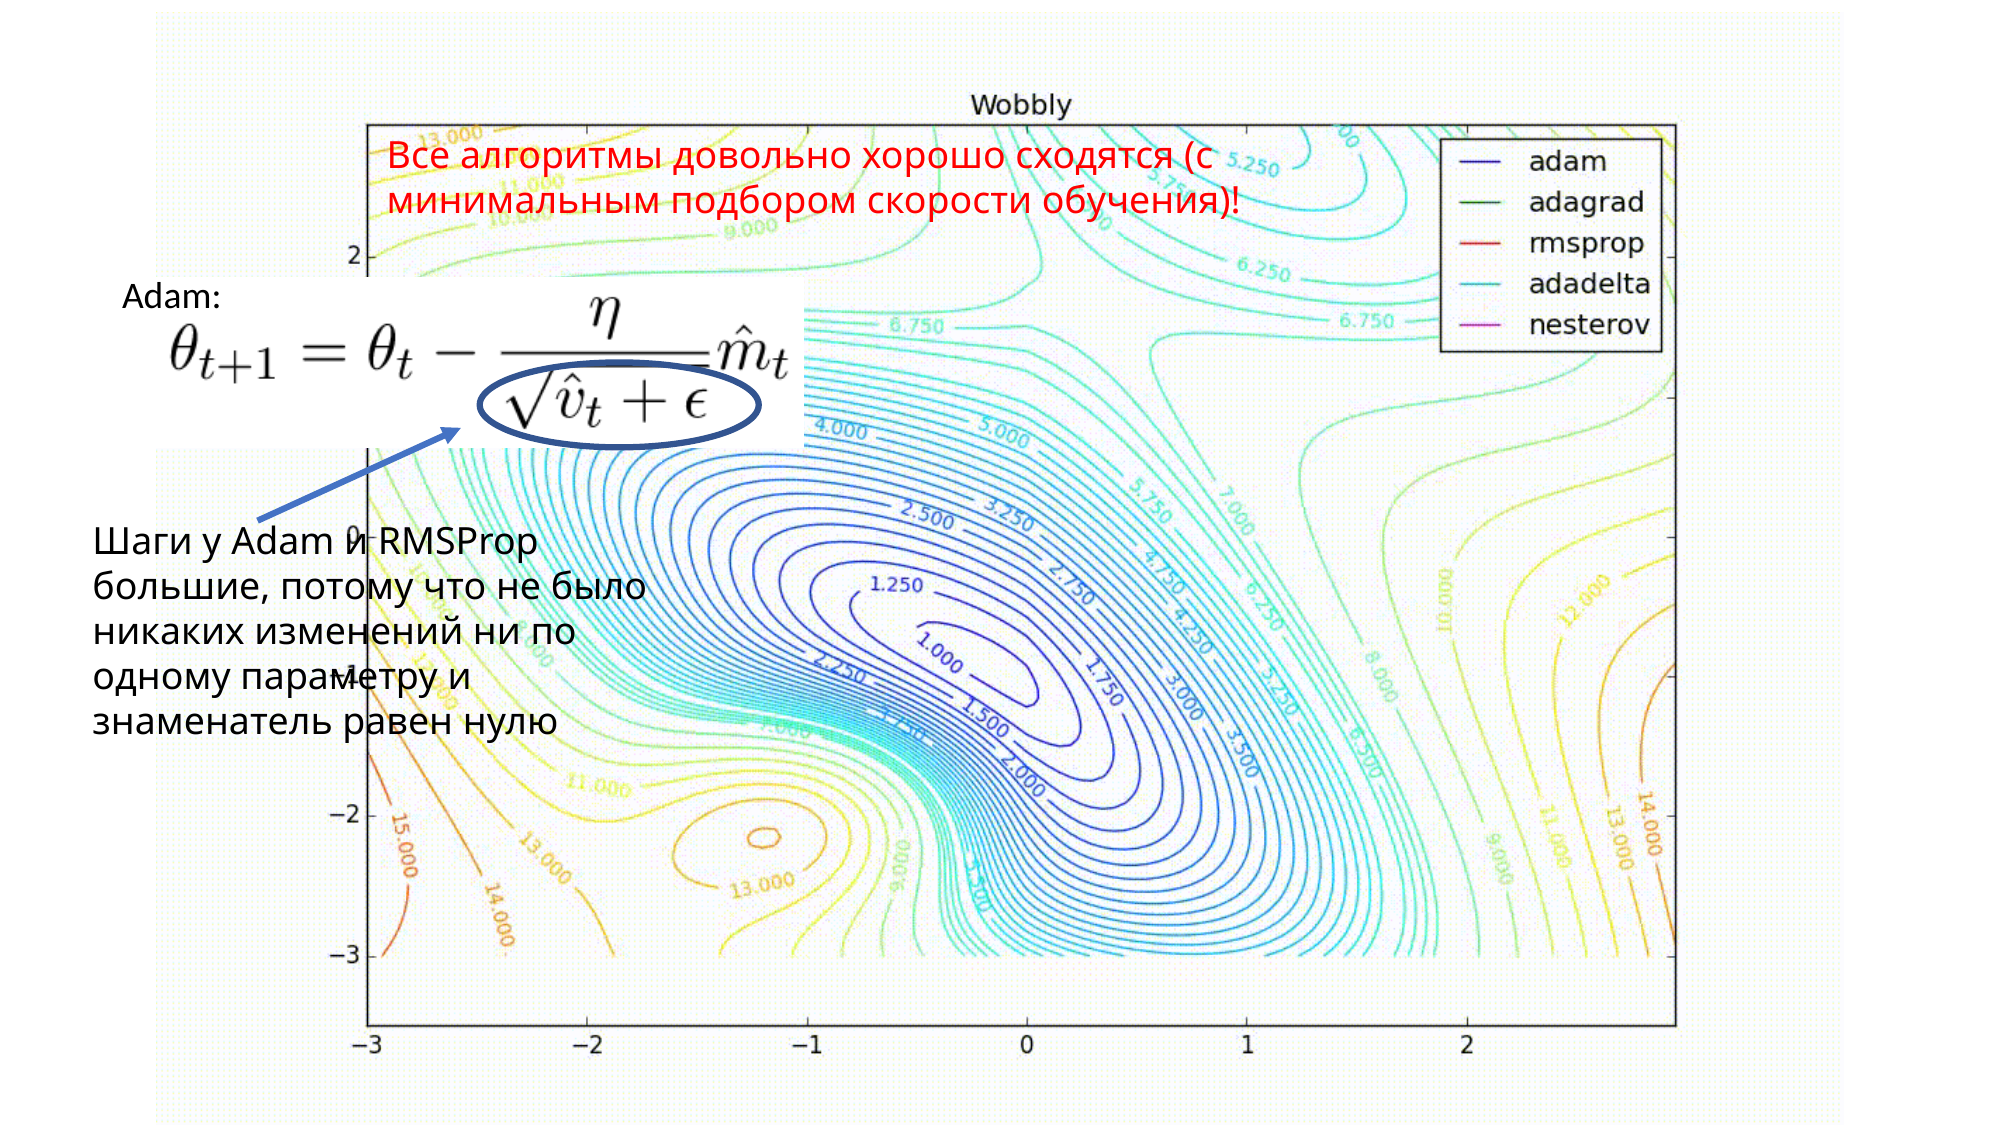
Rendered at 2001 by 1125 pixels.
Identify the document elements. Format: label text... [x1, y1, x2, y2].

text_box Adam: [107, 264, 156, 324]
picture [156, 12, 1844, 1125]
text_box Шаги у Adam и RMSProp большие, потому что не было никаких изменений ни по одному параметру и знаменатель равен нулю [77, 509, 156, 750]
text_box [257, 427, 461, 521]
